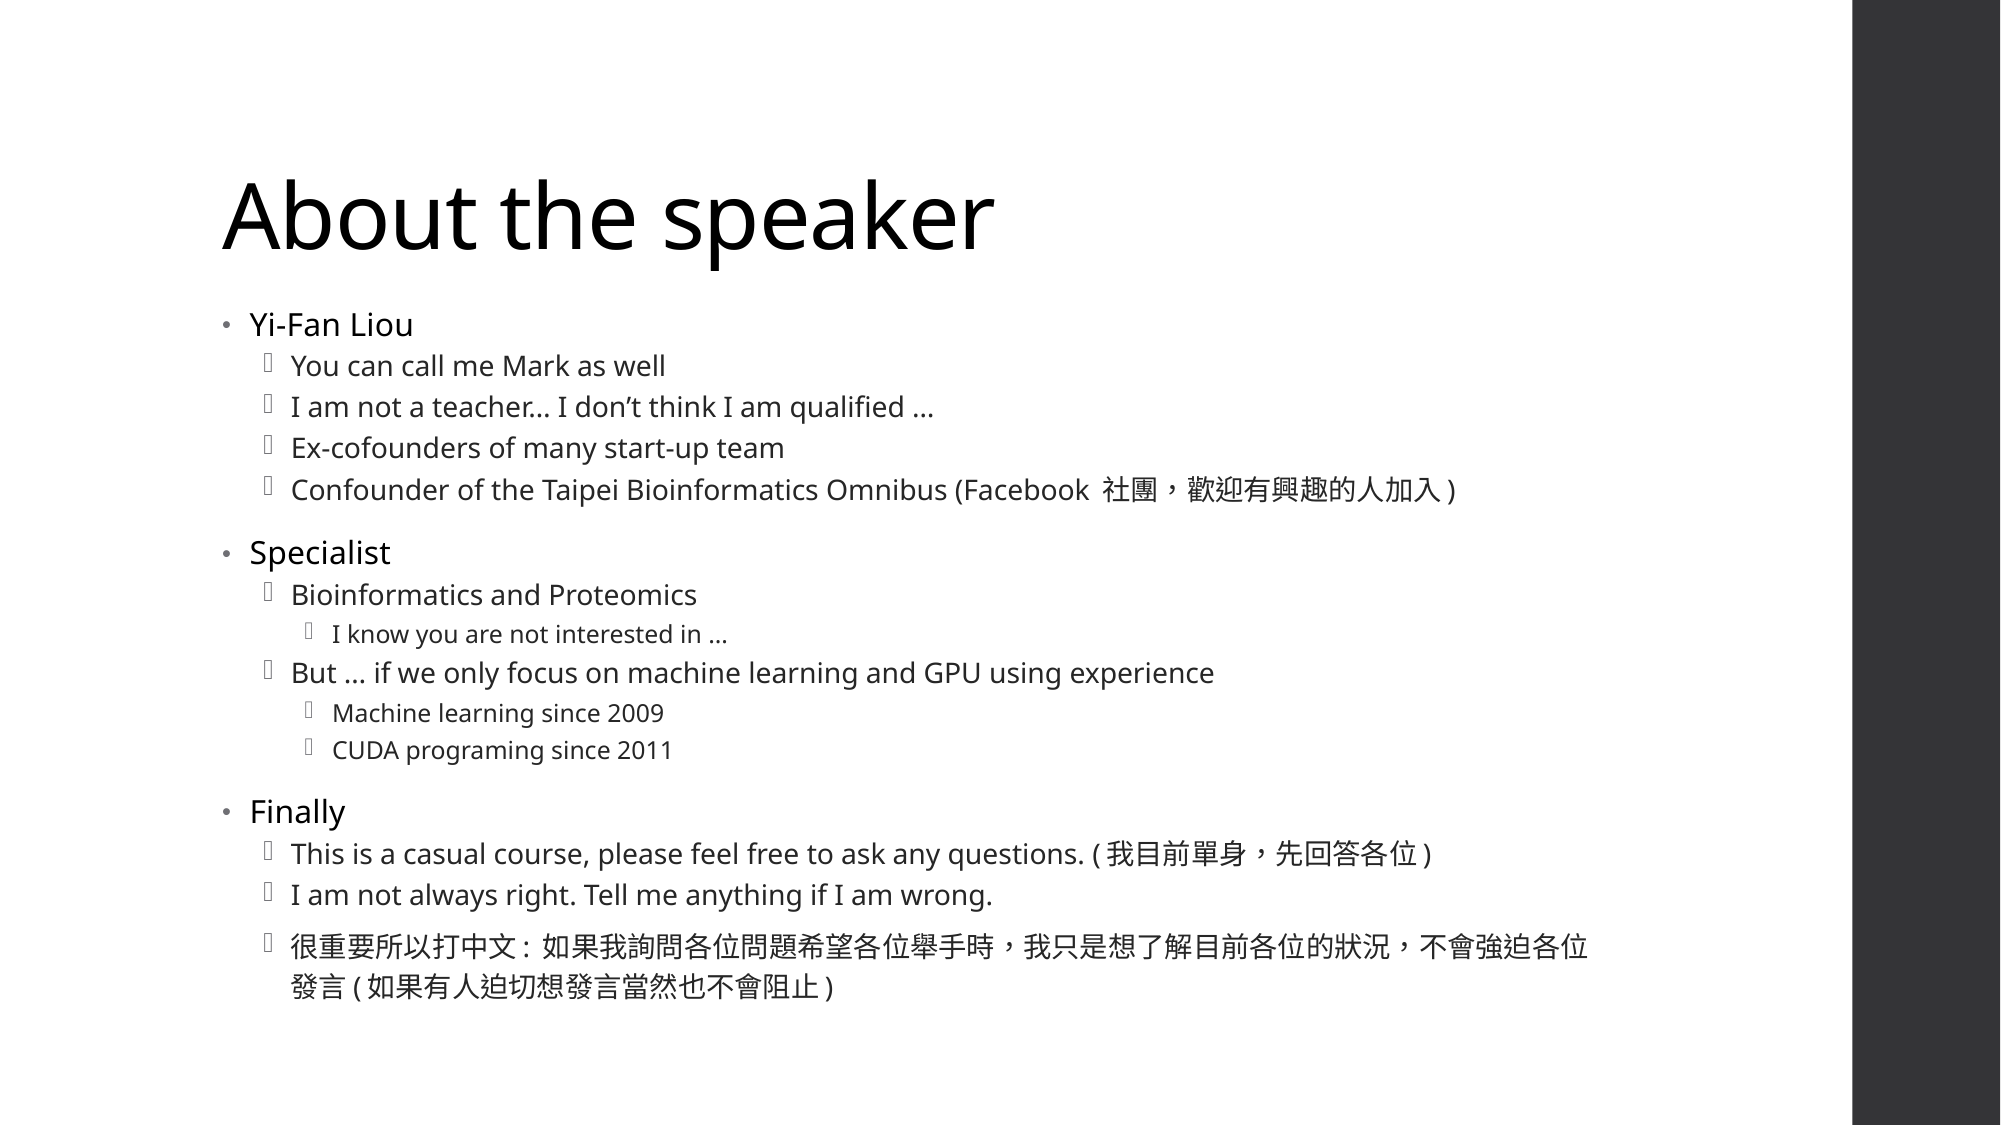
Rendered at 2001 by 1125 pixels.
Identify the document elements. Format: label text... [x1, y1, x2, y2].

list Yi-Fan Liou You can call me Mark as well I am not a teacher… I don’t think I am qualified … Ex-cofounders of many start-up team Confounder of the Taipei Bioinformatics Omnibus (Facebook 社團，歡迎有興趣的人加入) Specialist Bioinformatics and Proteomics I know you are not interested in … But … if we only focus on machine learning and GPU using experience Machine learning since 2009 CUDA programing since 2011 Finally This is a casual course, please feel free to ask any questions. (我目前單身，先回答各位) I am not always right. Tell me anything if I am wrong. 很重要所以打中文: 如果我詢問各位問題希望各位舉手時，我只是想了解目前各位的狀況，不會強迫各位發言(如果有人迫切想發言當然也不會阻止) [206, 299, 1617, 1014]
title About the speaker [206, 60, 1797, 278]
